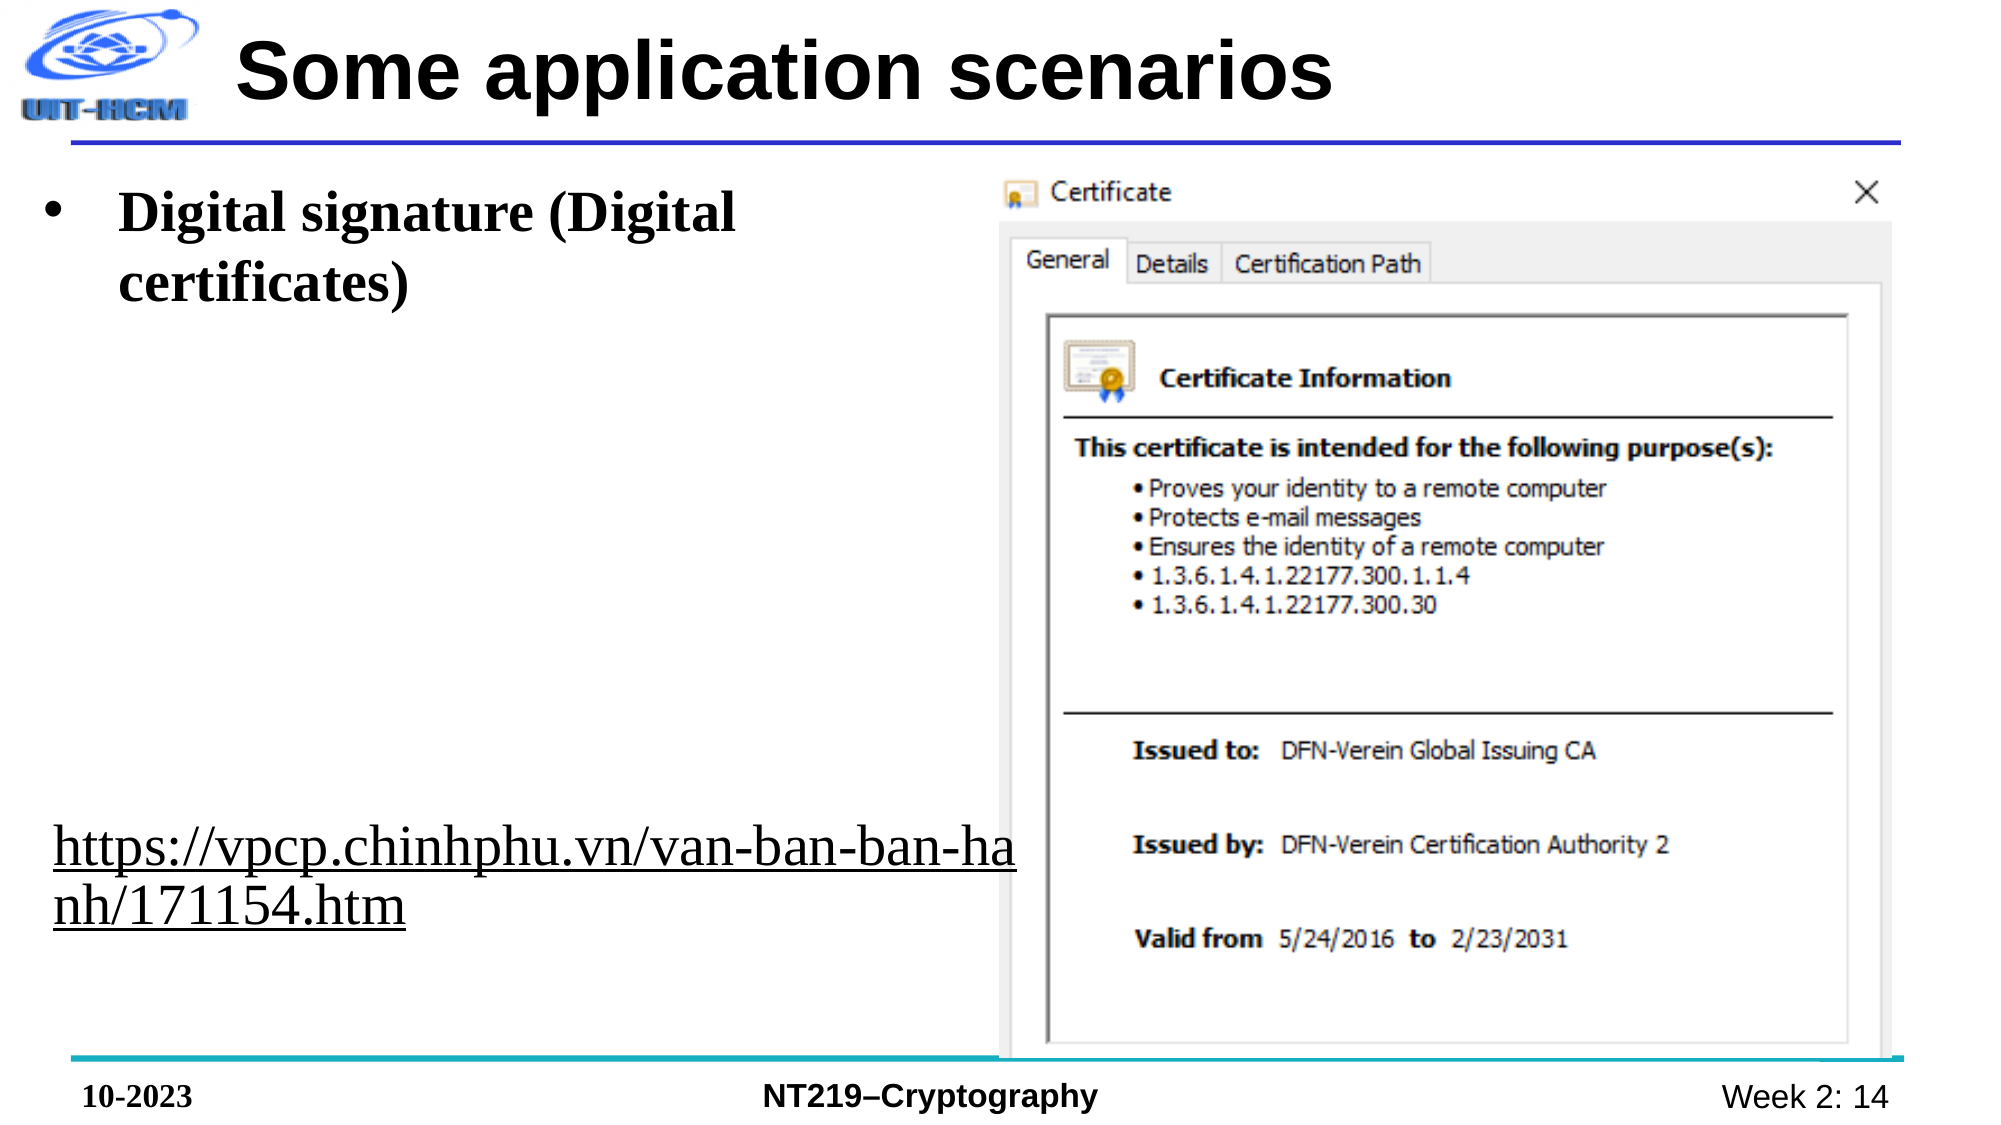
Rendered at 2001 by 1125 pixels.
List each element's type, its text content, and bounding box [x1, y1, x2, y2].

text_box Digital signature (Digital certificates) [29, 166, 1000, 321]
picture [999, 168, 1892, 1058]
text_box https://vpcp.chinhphu.vn/van-ban-ban-hanh/171154.htm [38, 800, 994, 885]
title Some application scenarios [220, 1, 1544, 132]
picture [0, 0, 221, 132]
